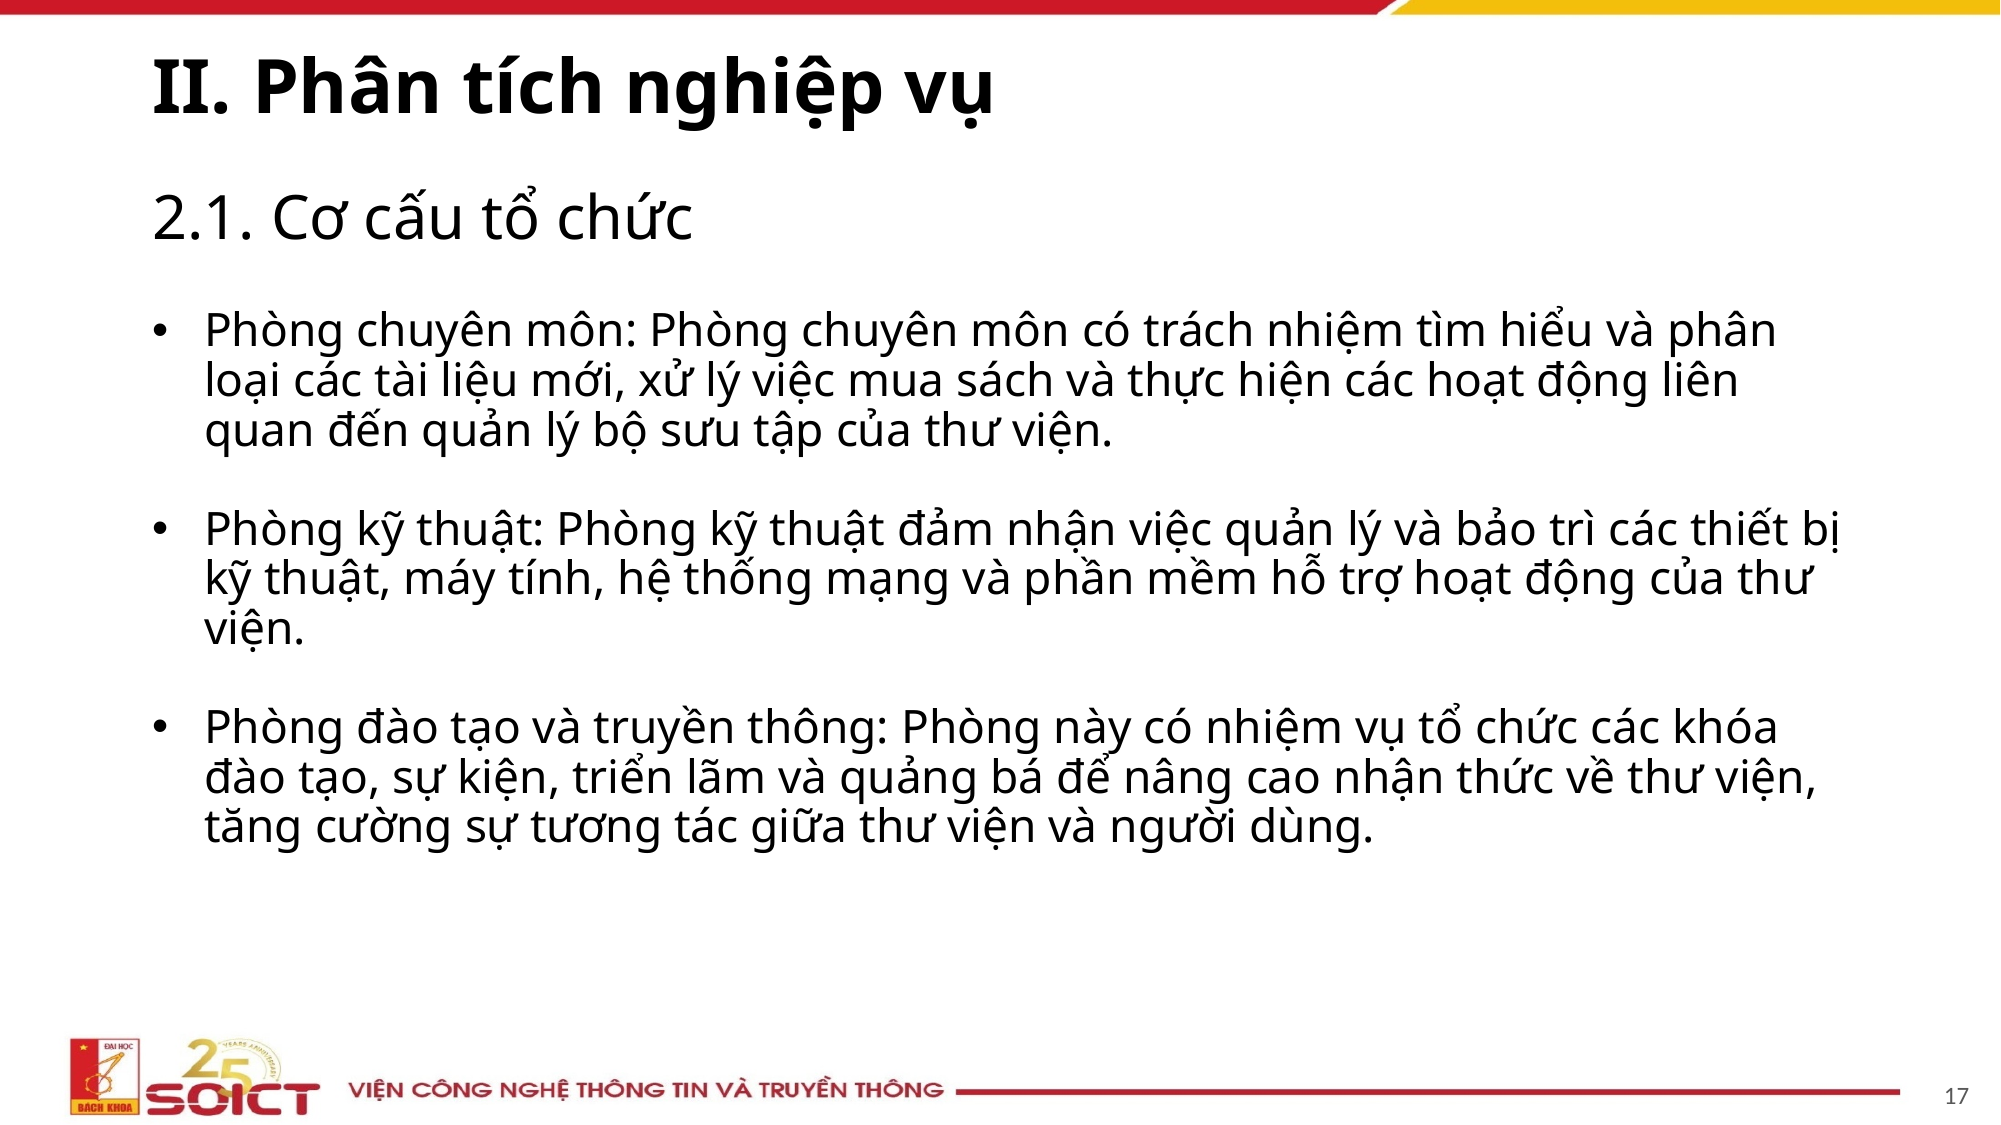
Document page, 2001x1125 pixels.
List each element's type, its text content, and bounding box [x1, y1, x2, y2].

title II. Phân tích nghiệp vụ [137, 24, 1863, 155]
list 2.1. Cơ cấu tổ chức Phòng chuyên môn: Phòng chuyên môn có trách nhiệm tìm hiểu và phân loại các tài liệu mới, xử lý việc mua sách và thực hiện các hoạt động liên quan đến quản lý bộ sưu tập của thư viện. Phòng kỹ thuật: Phòng kỹ thuật đảm nhận việc quản lý và bảo trì các thiết bị kỹ thuật, máy tính, hệ thống mạng và phần mềm hỗ trợ hoạt động của thư viện. Phòng đào tạo và truyền thông: Phòng này có nhiệm vụ tổ chức các khóa đào tạo, sự kiện, triển lãm và quảng bá để nâng cao nhận thức về thư viện, tăng cường sự tương tác giữa thư viện và người dùng. [137, 179, 1863, 997]
picture [0, 0, 2001, 1125]
slide_number 17 [1734, 1065, 1985, 1125]
